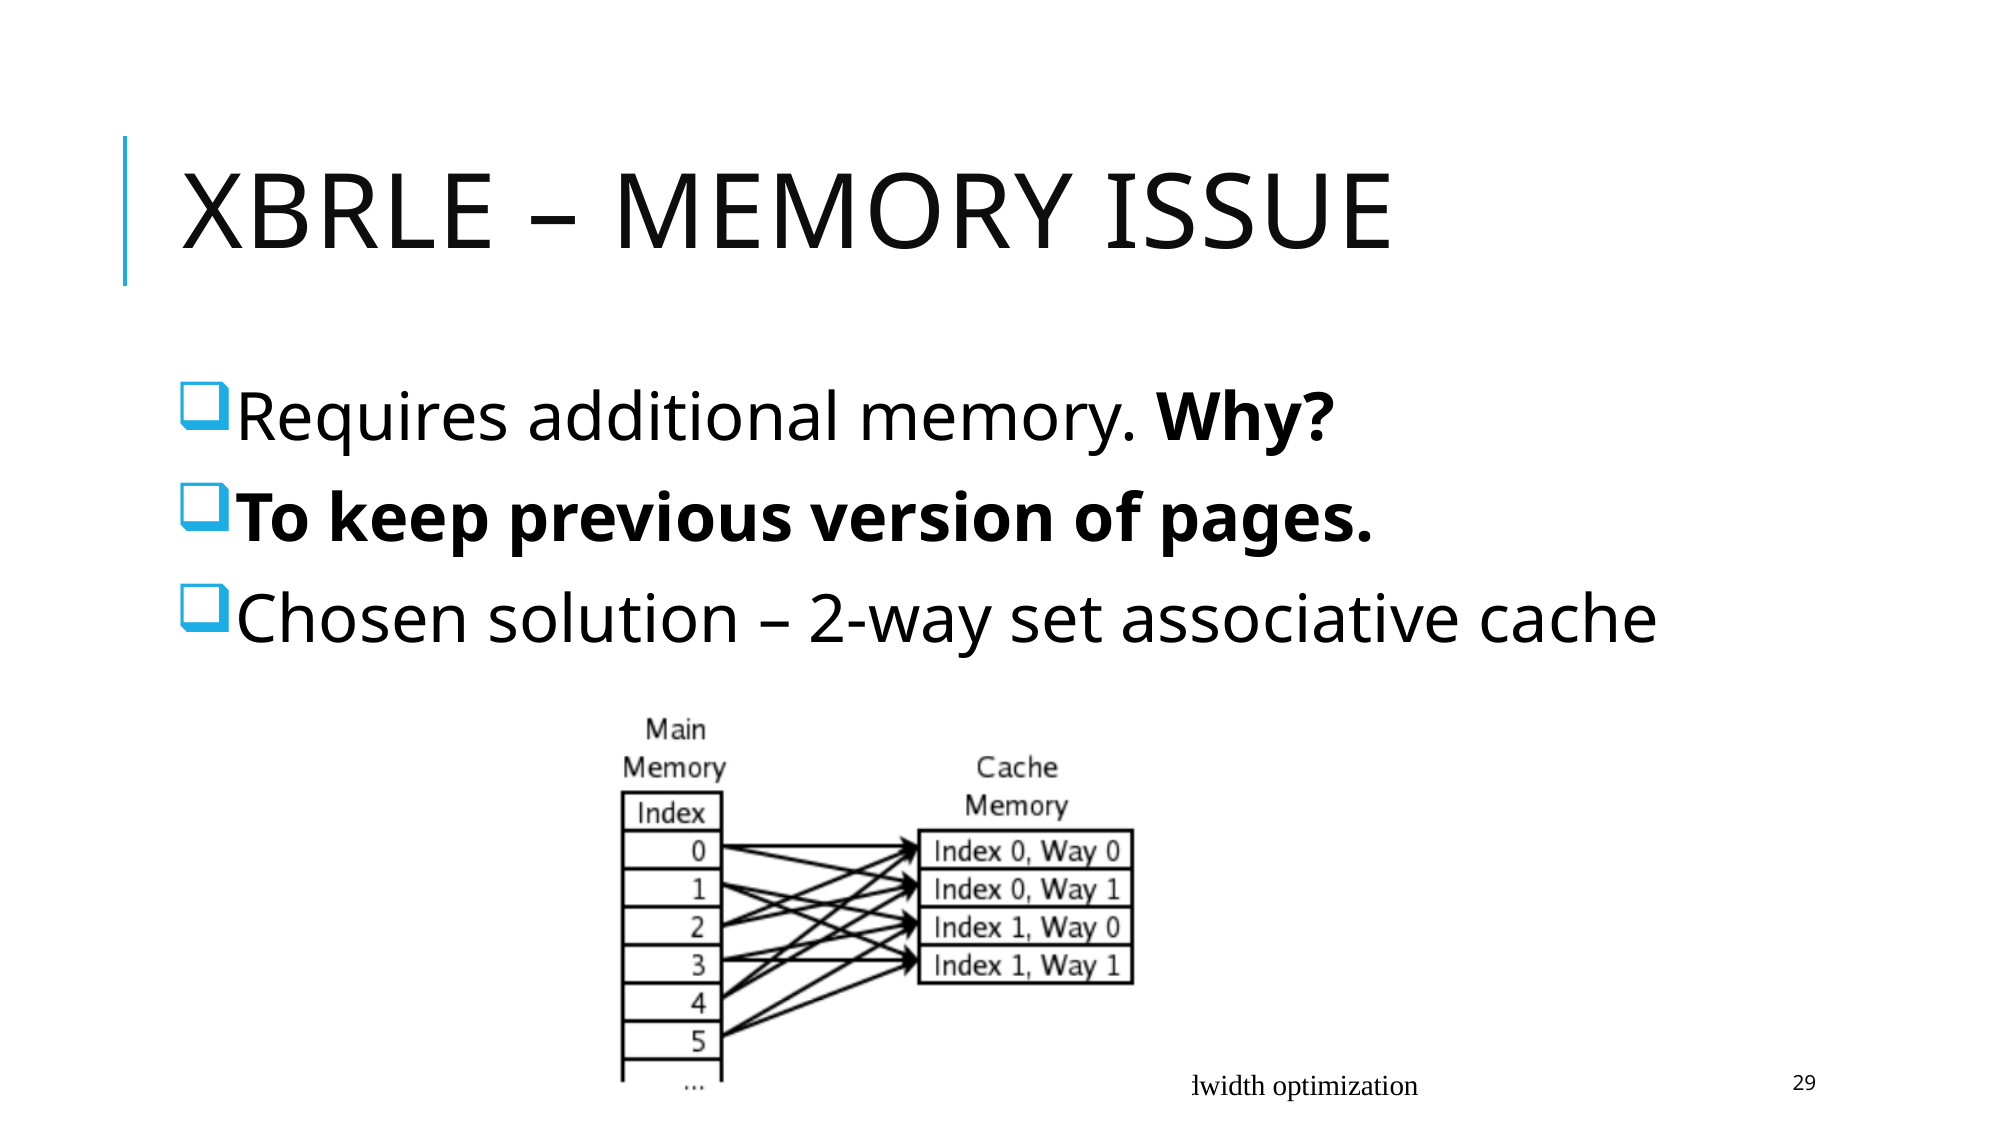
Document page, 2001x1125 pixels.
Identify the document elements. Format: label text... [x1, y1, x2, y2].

picture [605, 704, 1192, 1101]
list Requires additional memory. Why? To keep previous version of pages. Chosen solution – 2-way set associative cache [168, 375, 1763, 1035]
slide_number 29 [1777, 1061, 1938, 1107]
title XBRLE – Memory ISSUE [168, 96, 1763, 342]
footer Bandwidth optimization [1195, 1061, 1763, 1107]
